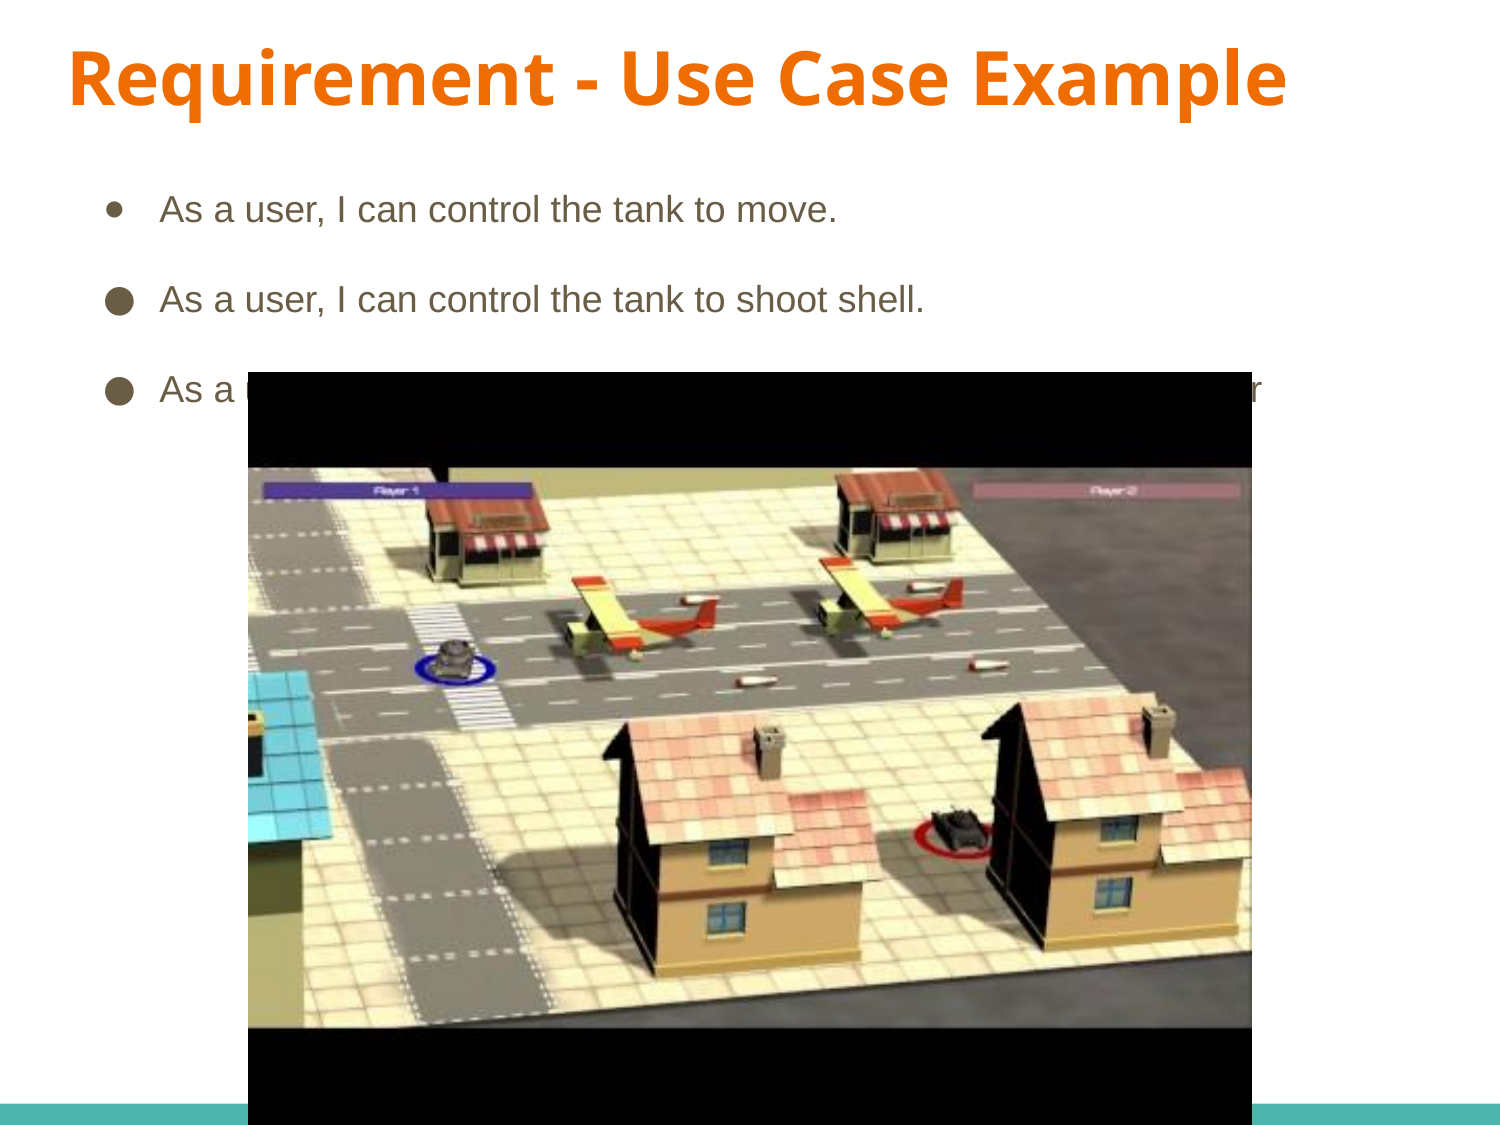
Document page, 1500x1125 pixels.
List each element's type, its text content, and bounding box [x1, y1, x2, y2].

text_box As a user, I can control the tank to move. As a user, I can control the tank to shoot shell. As a user, by holding the fire button, I can let the tank shoot farther [69, 124, 1431, 847]
title Requirement - Use Case Example [51, 15, 1449, 171]
text_box [248, 372, 1252, 1125]
